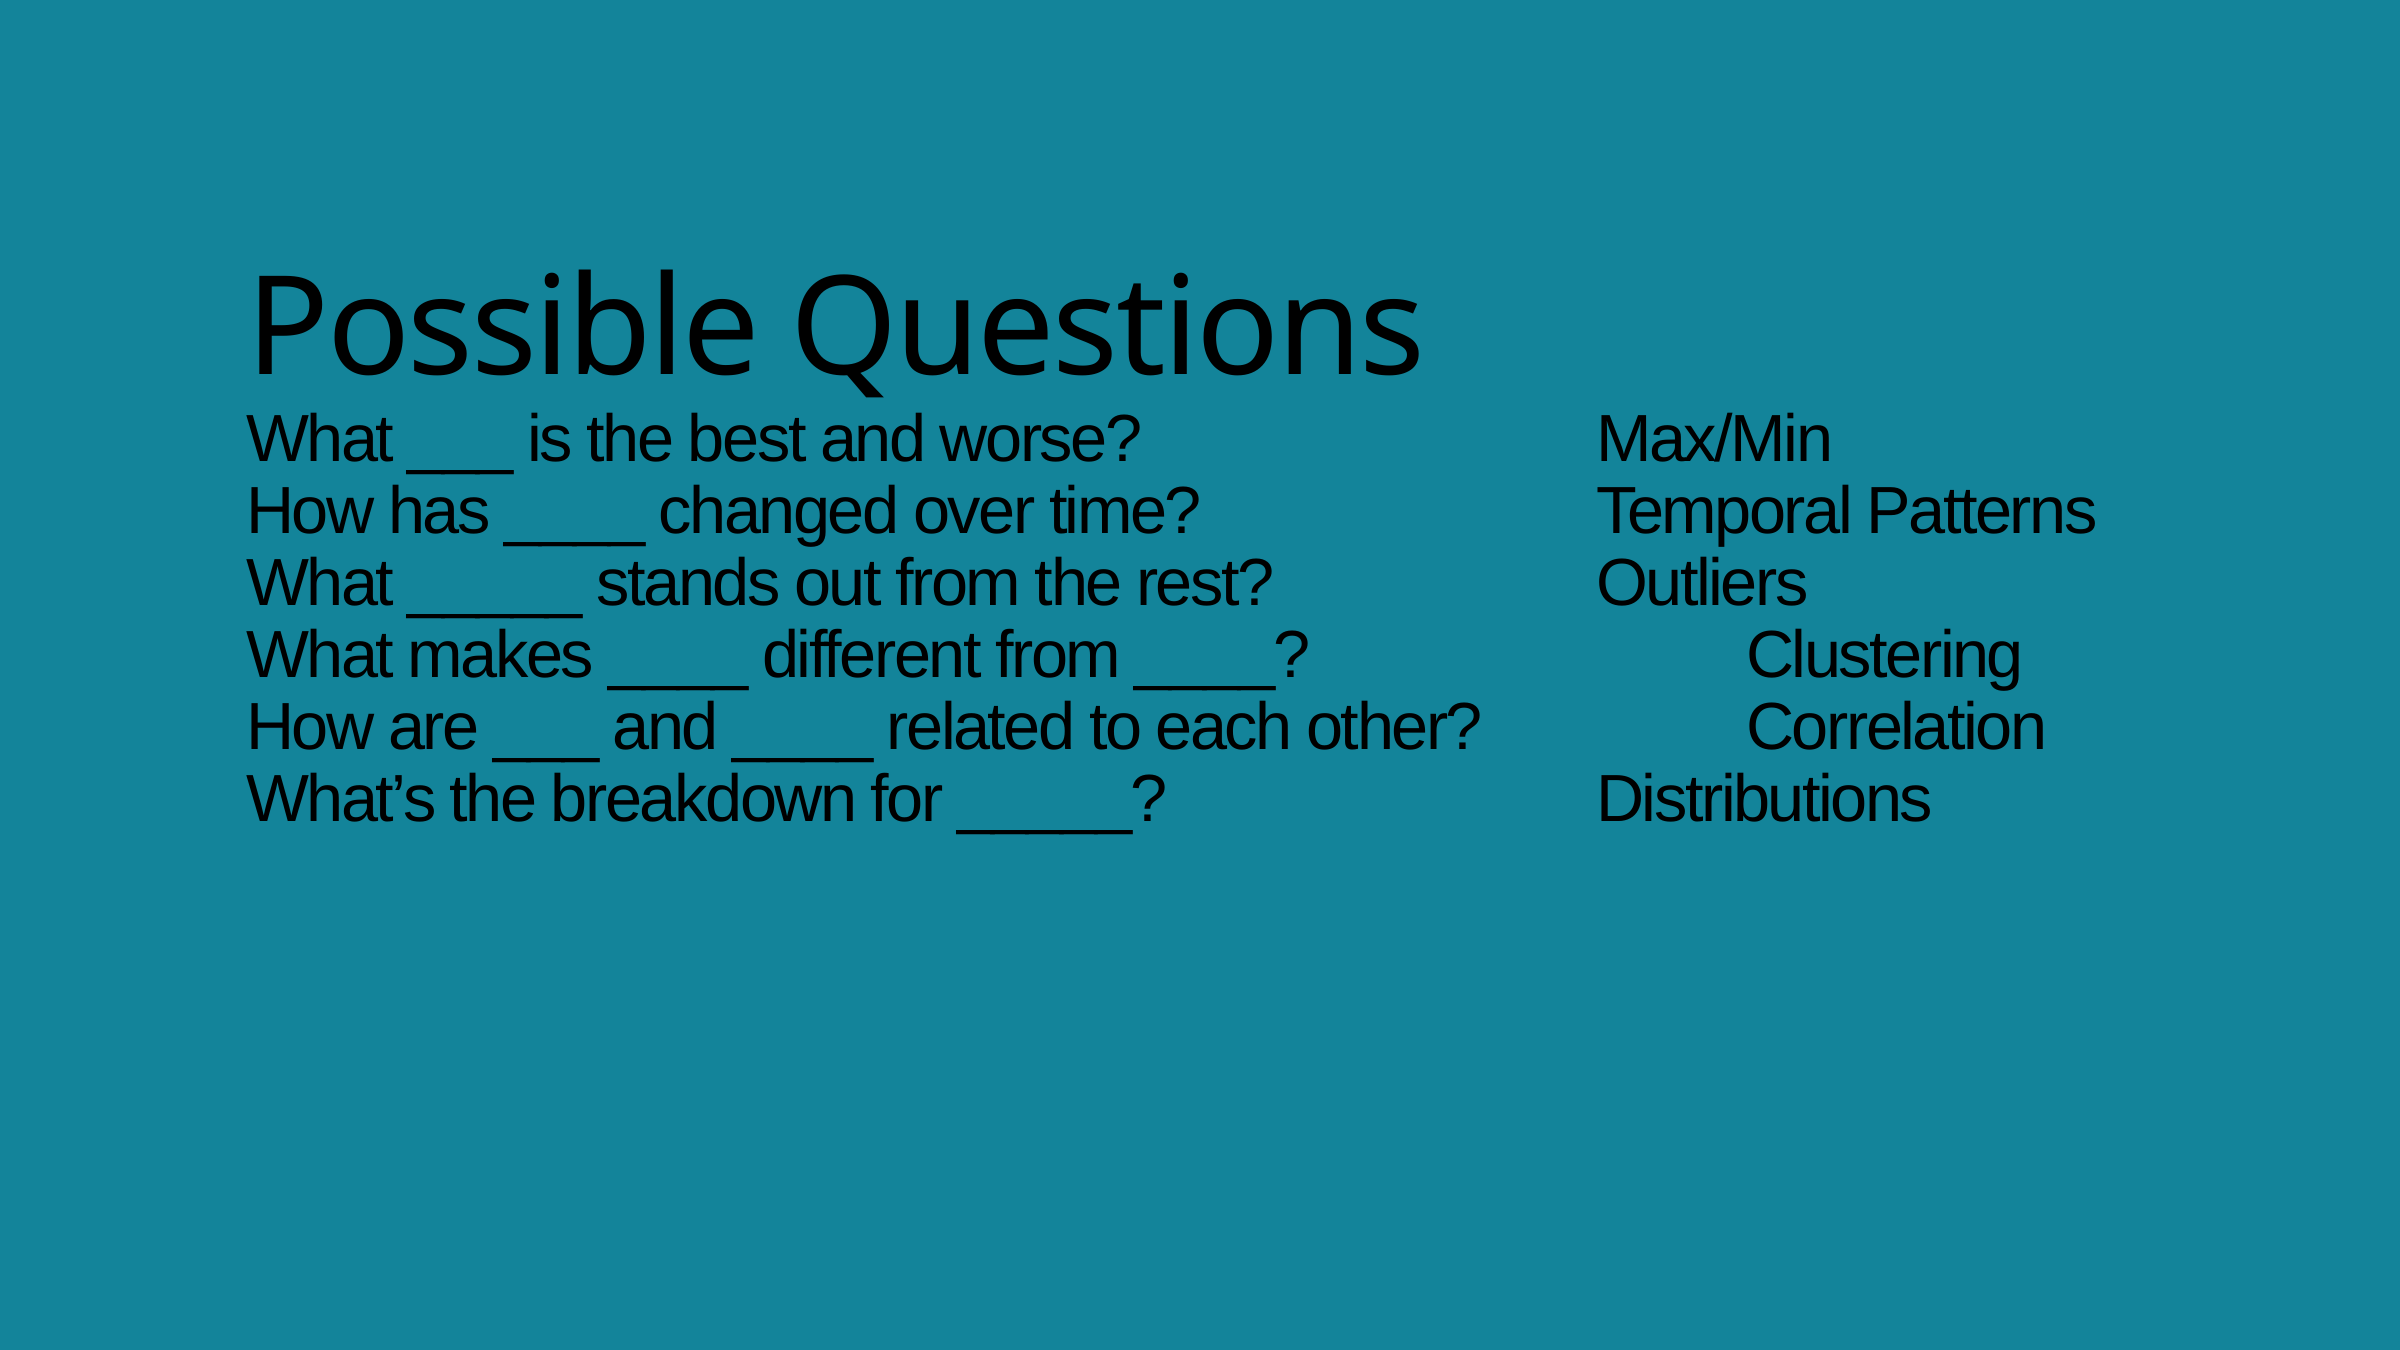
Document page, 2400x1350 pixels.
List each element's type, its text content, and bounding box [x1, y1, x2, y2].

title Possible Questions What ___ is the best and worse? Max/Min How has ____ changed over time? Temporal Patterns What _____ stands out from the rest? Outliers What makes ____ different from ____? Clustering How are ___ and ____ related to each other? Correlation What’s the breakdown for _____? Distributions [222, 241, 2400, 419]
